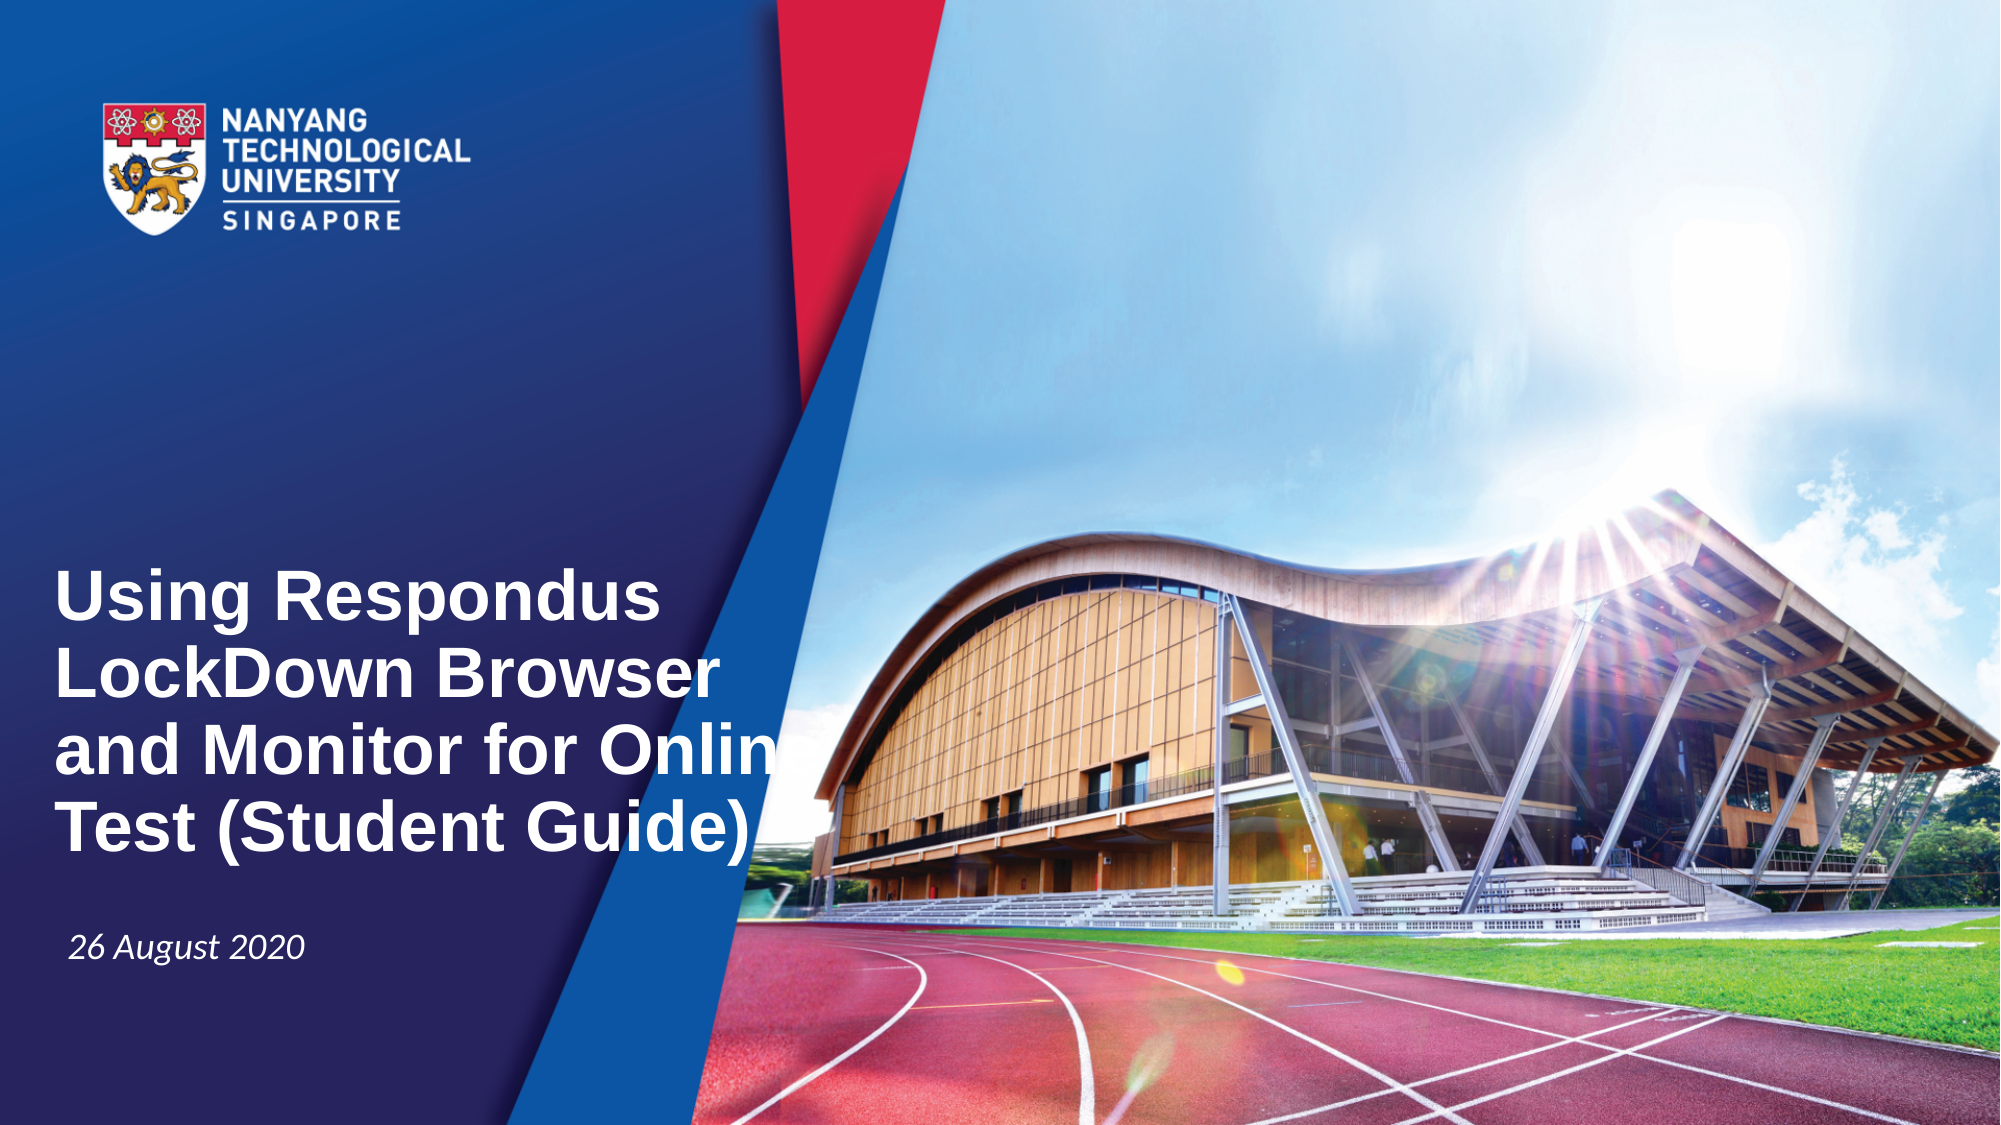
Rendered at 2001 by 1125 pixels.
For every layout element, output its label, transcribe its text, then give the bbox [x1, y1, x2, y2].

subtitle 26 August 2020 [52, 919, 741, 1014]
title Using Respondus LockDown Browser and Monitor for Online Test (Student Guide) [39, 533, 843, 875]
picture [0, 0, 2000, 1125]
